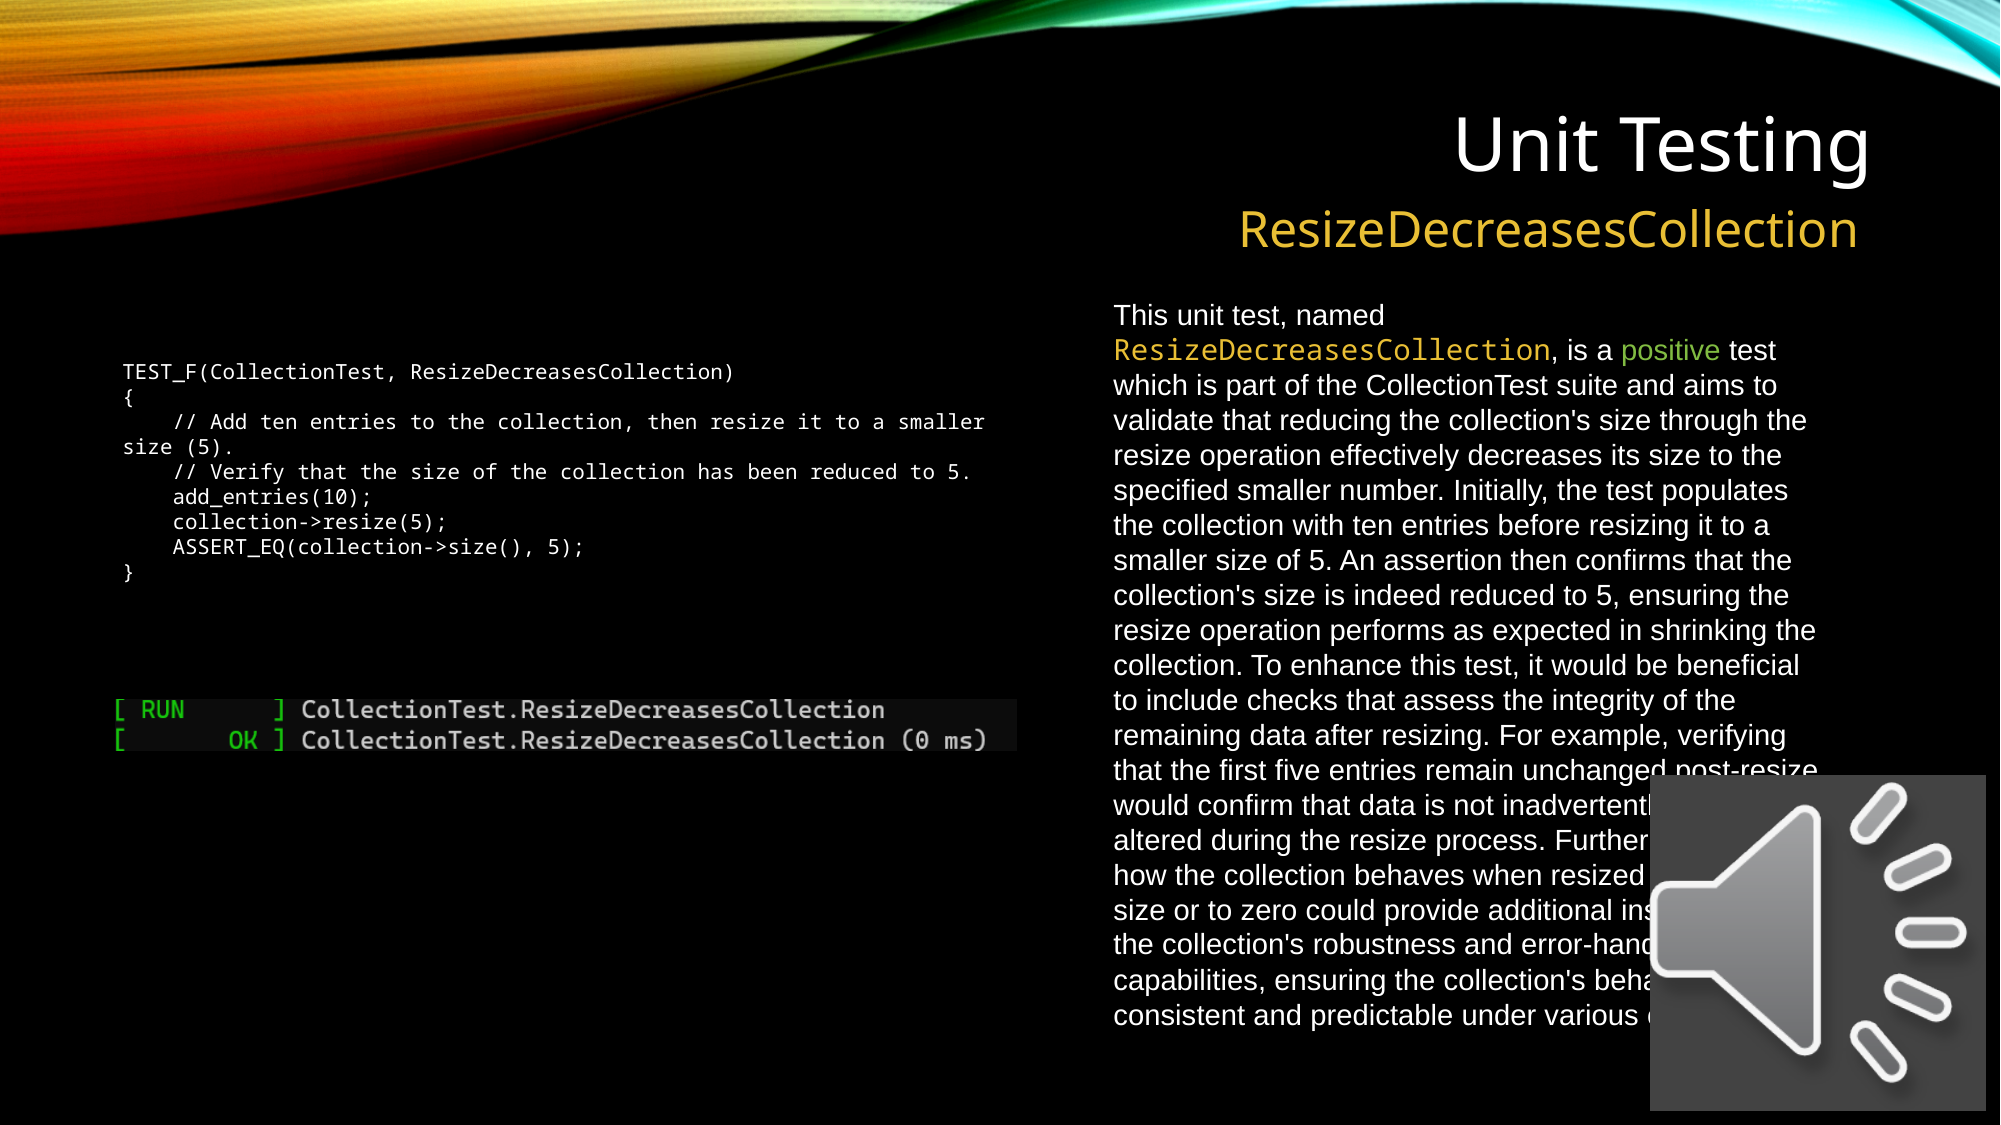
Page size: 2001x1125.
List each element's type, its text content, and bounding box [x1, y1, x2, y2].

text_box TEST_F(CollectionTest, ResizeDecreasesCollection) { // Add ten entries to the collection, then resize it to a smaller size (5). // Verify that the size of the collection has been reduced to 5. add_entries(10); collection->resize(5); ASSERT_EQ(collection->size(), 5); } [107, 351, 1056, 591]
text_box This unit test, named ResizeDecreasesCollection, is a positive test which is part of the CollectionTest suite and aims to validate that reducing the collection's size through the resize operation effectively decreases its size to the specified smaller number. Initially, the test populates the collection with ten entries before resizing it to a smaller size of 5. An assertion then confirms that the collection's size is indeed reduced to 5, ensuring the resize operation performs as expected in shrinking the collection. To enhance this test, it would be beneficial to include checks that assess the integrity of the remaining data after resizing. For example, verifying that the first five entries remain unchanged post-resize would confirm that data is not inadvertently lost or altered during the resize process. Furthermore, testing how the collection behaves when resized to its current size or to zero could provide additional insights into the collection's robustness and error-handling capabilities, ensuring the collection's behavior remains consistent and predictable under various conditions. [1098, 289, 1836, 1039]
picture [115, 699, 1017, 752]
picture [0, 0, 2000, 237]
picture [1648, 773, 1987, 1112]
title ResizeDecreasesCollection [474, 195, 1888, 338]
text_box Unit Testing [373, 42, 1888, 195]
